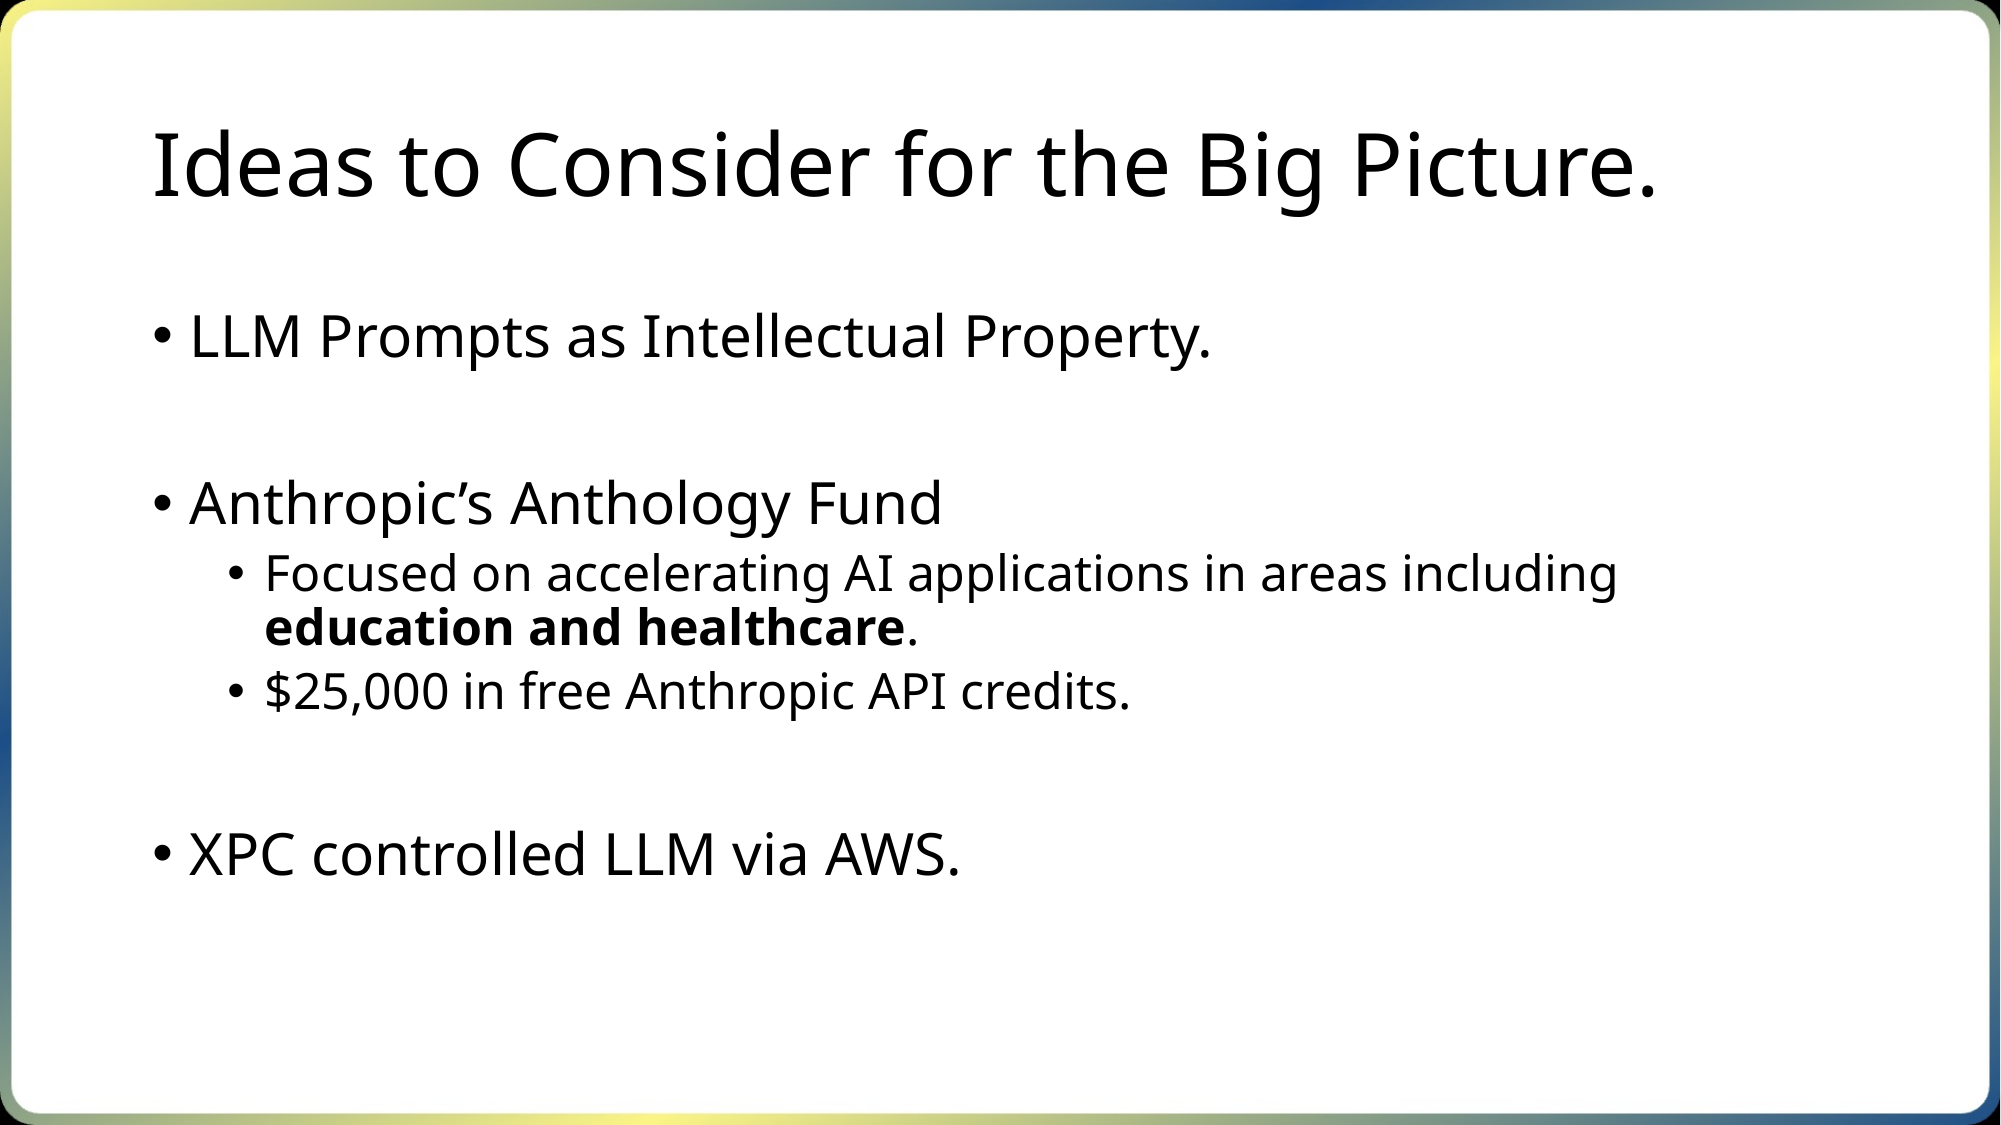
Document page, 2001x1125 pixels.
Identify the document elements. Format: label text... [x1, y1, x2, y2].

title Ideas to Consider for the Big Picture. [137, 59, 1863, 278]
picture [0, 0, 2001, 1125]
list LLM Prompts as Intellectual Property. Anthropic’s Anthology Fund Focused on accelerating AI applications in areas including education and healthcare. $25,000 in free Anthropic API credits. XPC controlled LLM via AWS. [137, 299, 1863, 1014]
